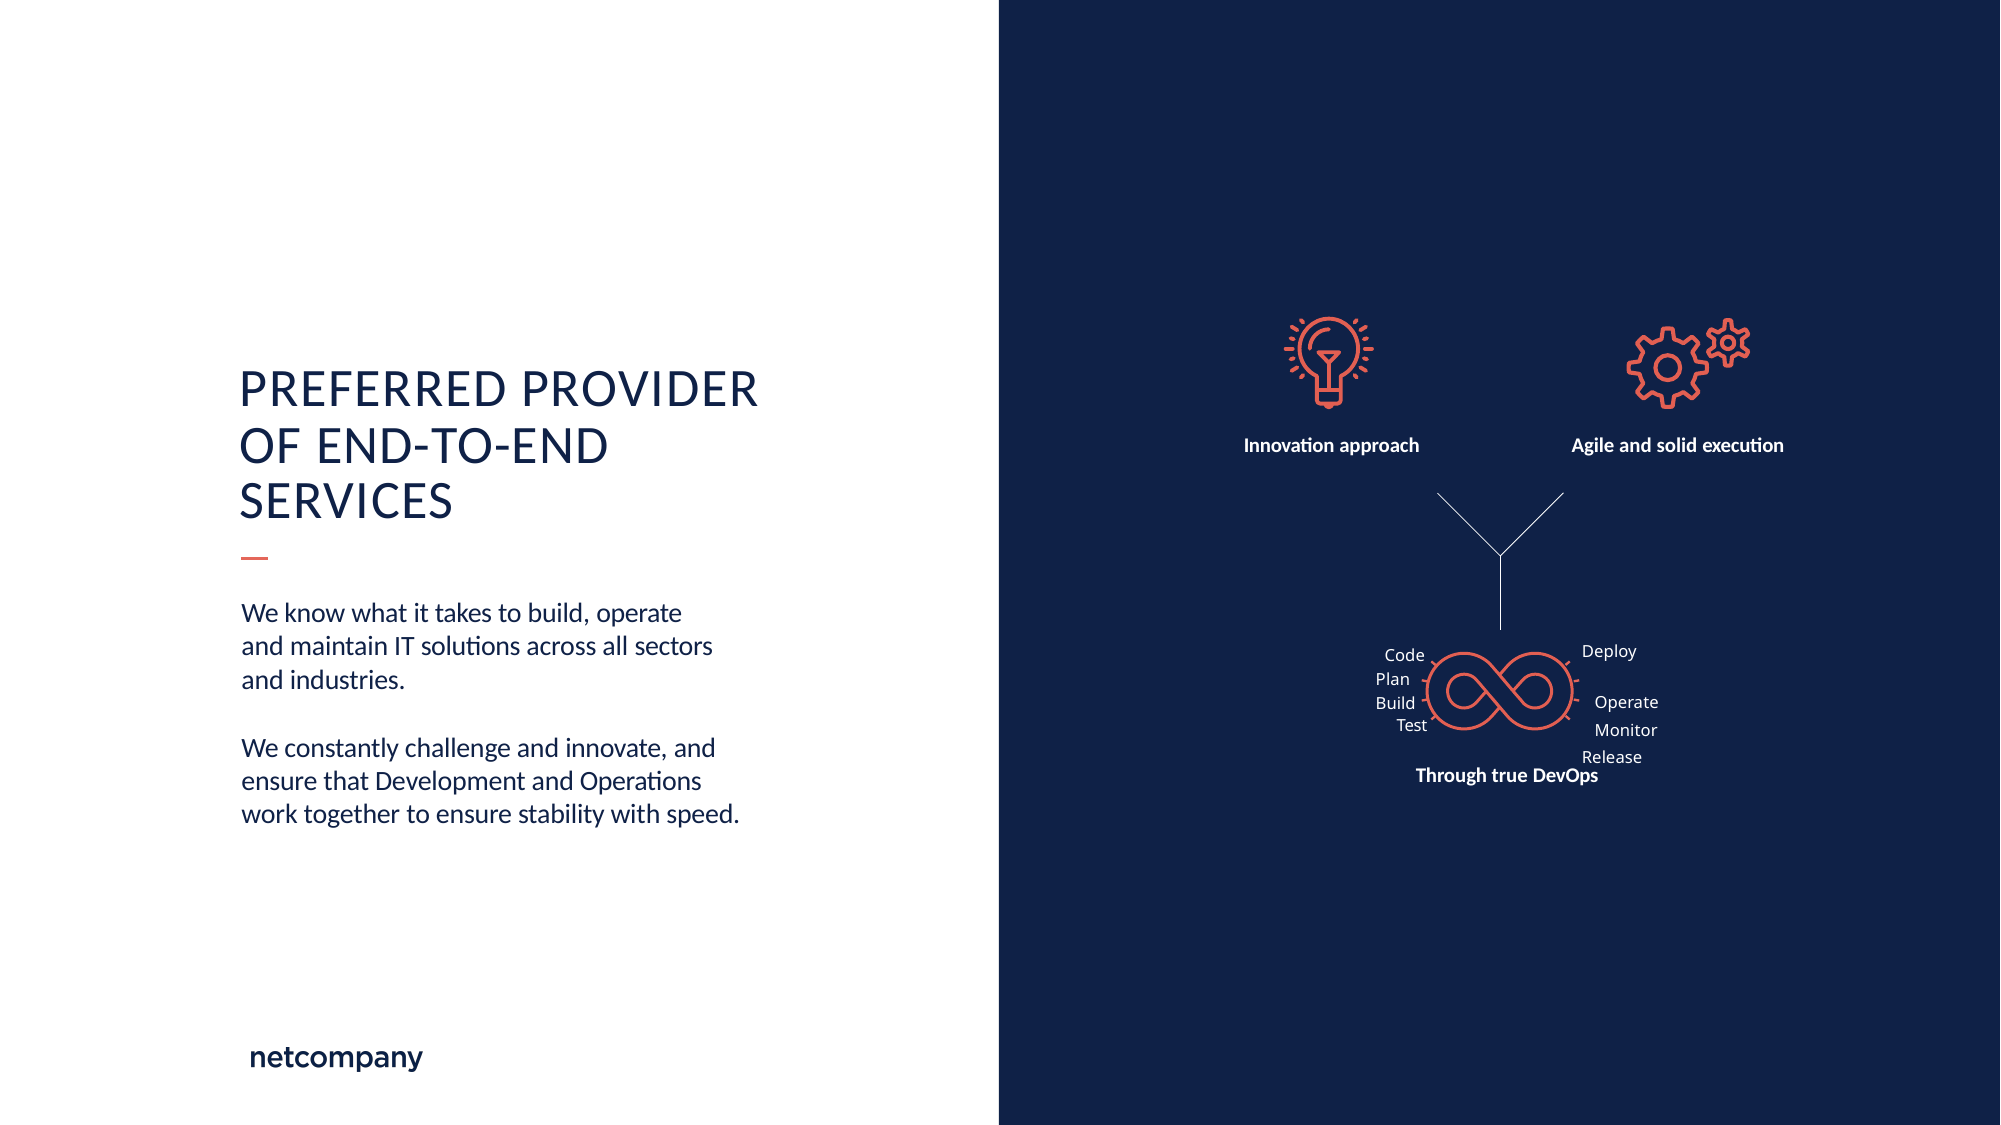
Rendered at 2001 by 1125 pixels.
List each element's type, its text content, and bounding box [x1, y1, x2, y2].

text_box Deploy Operate Monitor Release [1581, 633, 1667, 767]
picture [251, 1047, 423, 1072]
picture [1283, 316, 1374, 410]
text_box Innovation approach [1243, 428, 1426, 457]
text_box Agile and solid execution [1571, 428, 1790, 457]
picture [1425, 651, 1574, 731]
text_box [1437, 492, 1564, 556]
text_box Code Plan Build Test [1375, 637, 1440, 736]
text_box [998, 0, 2000, 1125]
text_box We know what it takes to build, operate and maintain IT solutions across all sectors and industries. We constantly challenge and innovate, and ensure that Development and Operations work together to ensure stability with speed. [238, 591, 751, 830]
picture [1626, 317, 1751, 409]
text_box PREFERRED PROVIDER OF END-TO-END SERVICES [236, 349, 782, 530]
text_box Through true DevOps [1415, 758, 1604, 787]
